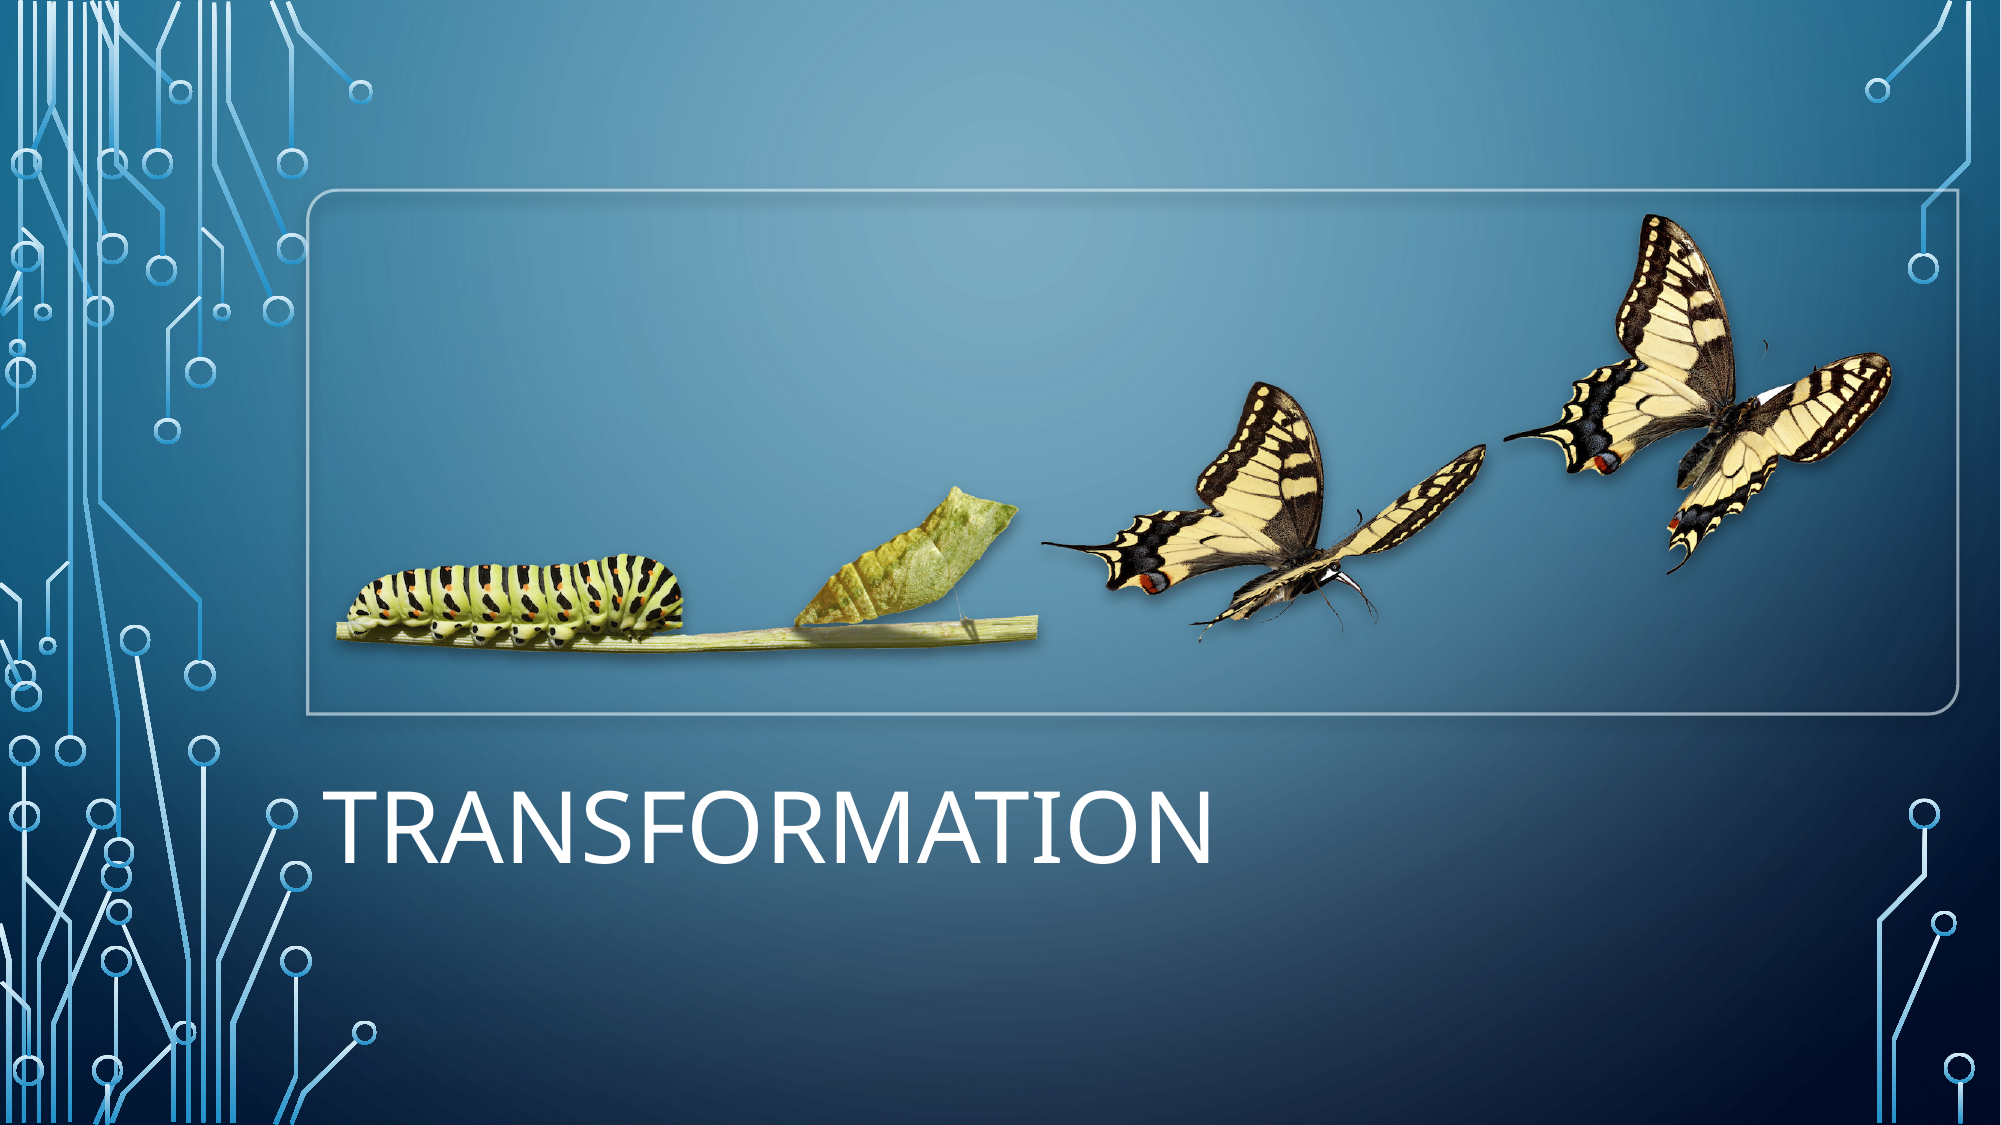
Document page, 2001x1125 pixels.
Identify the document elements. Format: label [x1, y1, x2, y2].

picture [307, 0, 2000, 1125]
text_box [0, 0, 379, 1125]
